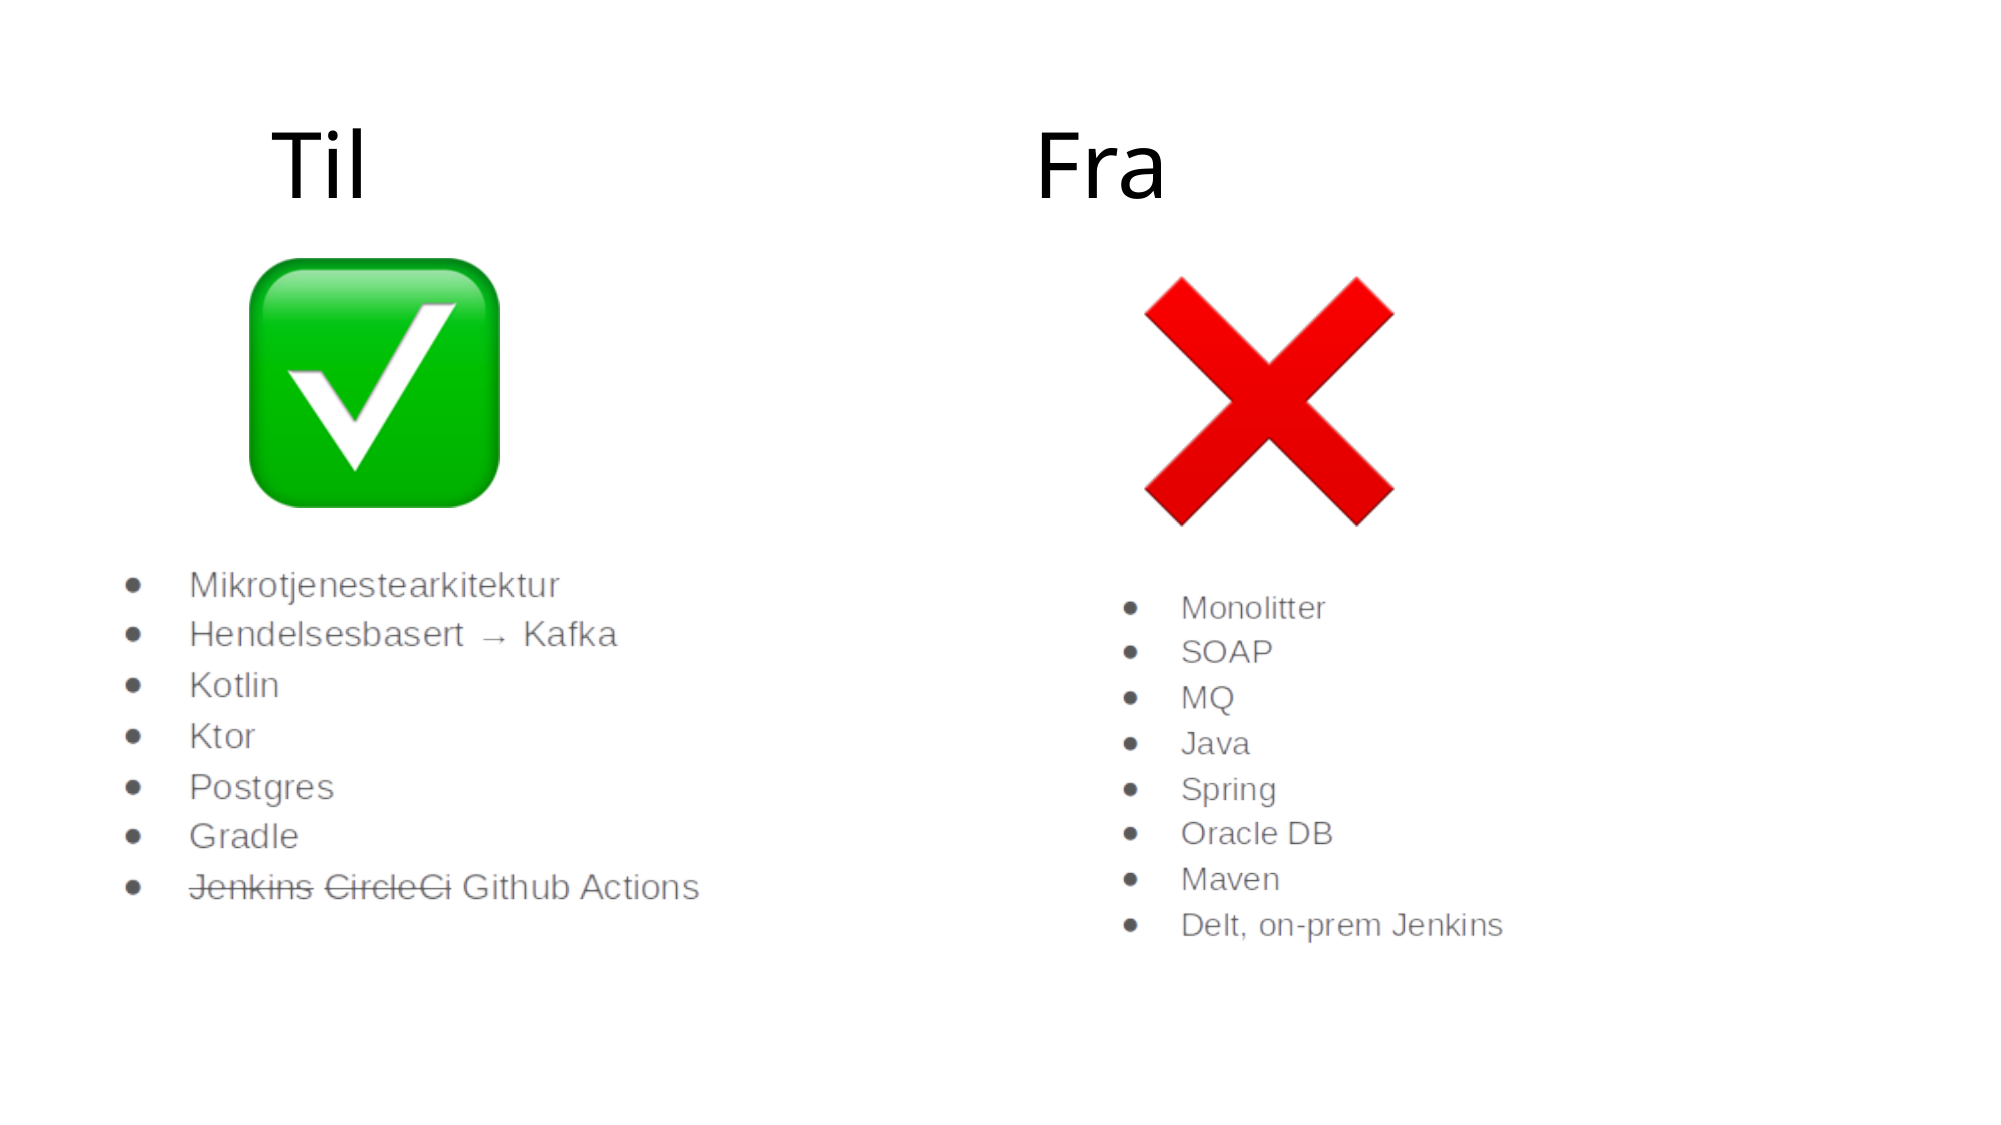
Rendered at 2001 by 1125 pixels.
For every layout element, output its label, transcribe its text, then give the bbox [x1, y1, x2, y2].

picture [74, 534, 900, 1106]
picture [1144, 276, 1395, 527]
picture [249, 257, 500, 509]
picture [1078, 563, 1822, 1066]
title Til Fra [137, 59, 1863, 277]
